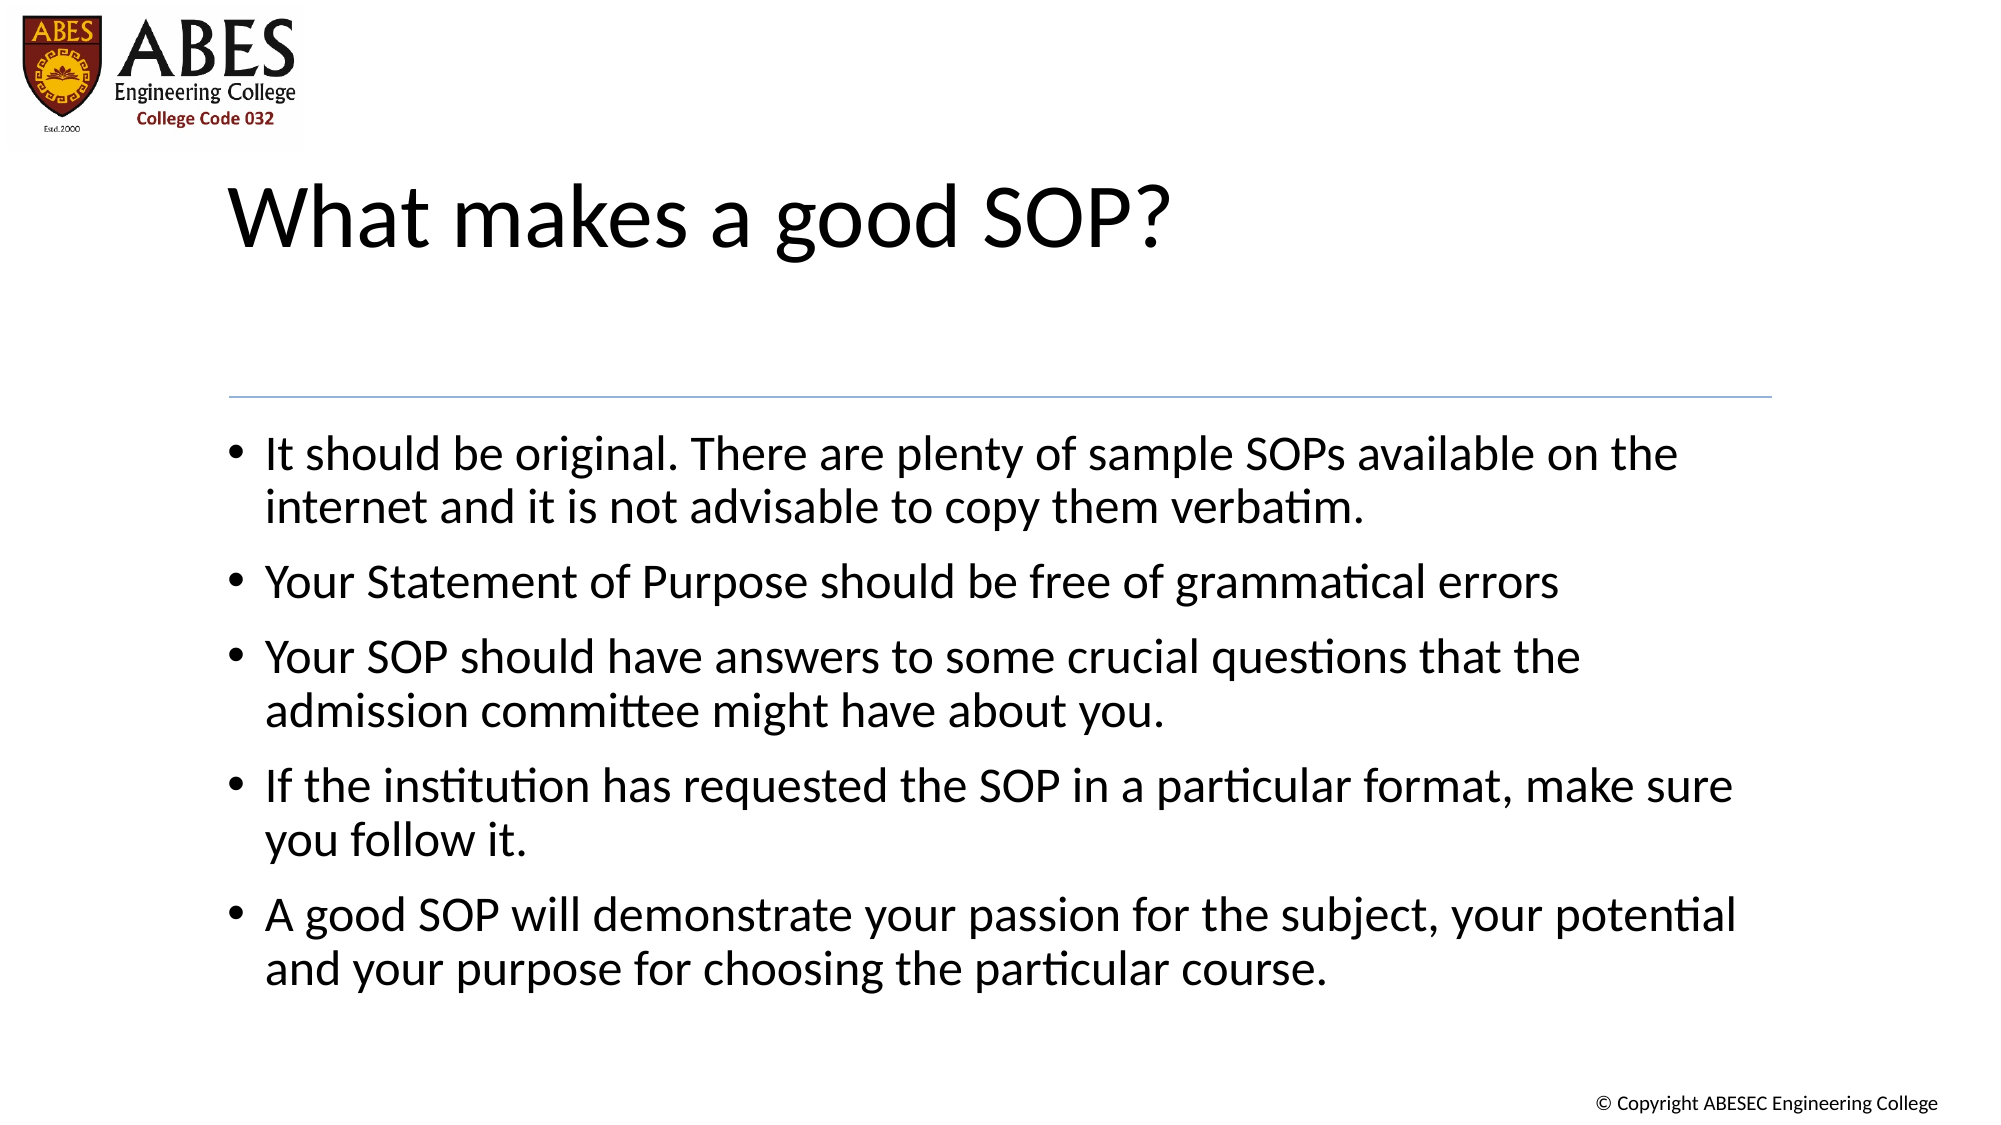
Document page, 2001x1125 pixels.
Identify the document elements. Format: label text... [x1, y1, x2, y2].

title What makes a good SOP? [212, 161, 1788, 375]
list It should be original. There are plenty of sample SOPs available on the internet and it is not advisable to copy them verbatim. Your Statement of Purpose should be free of grammatical errors Your SOP should have answers to some crucial questions that the admission committee might have about you. If the institution has requested the SOP in a particular format, make sure you follow it. A good SOP will demonstrate your passion for the subject, your potential and your purpose for choosing the particular course. [212, 419, 1788, 964]
picture [7, 5, 304, 151]
